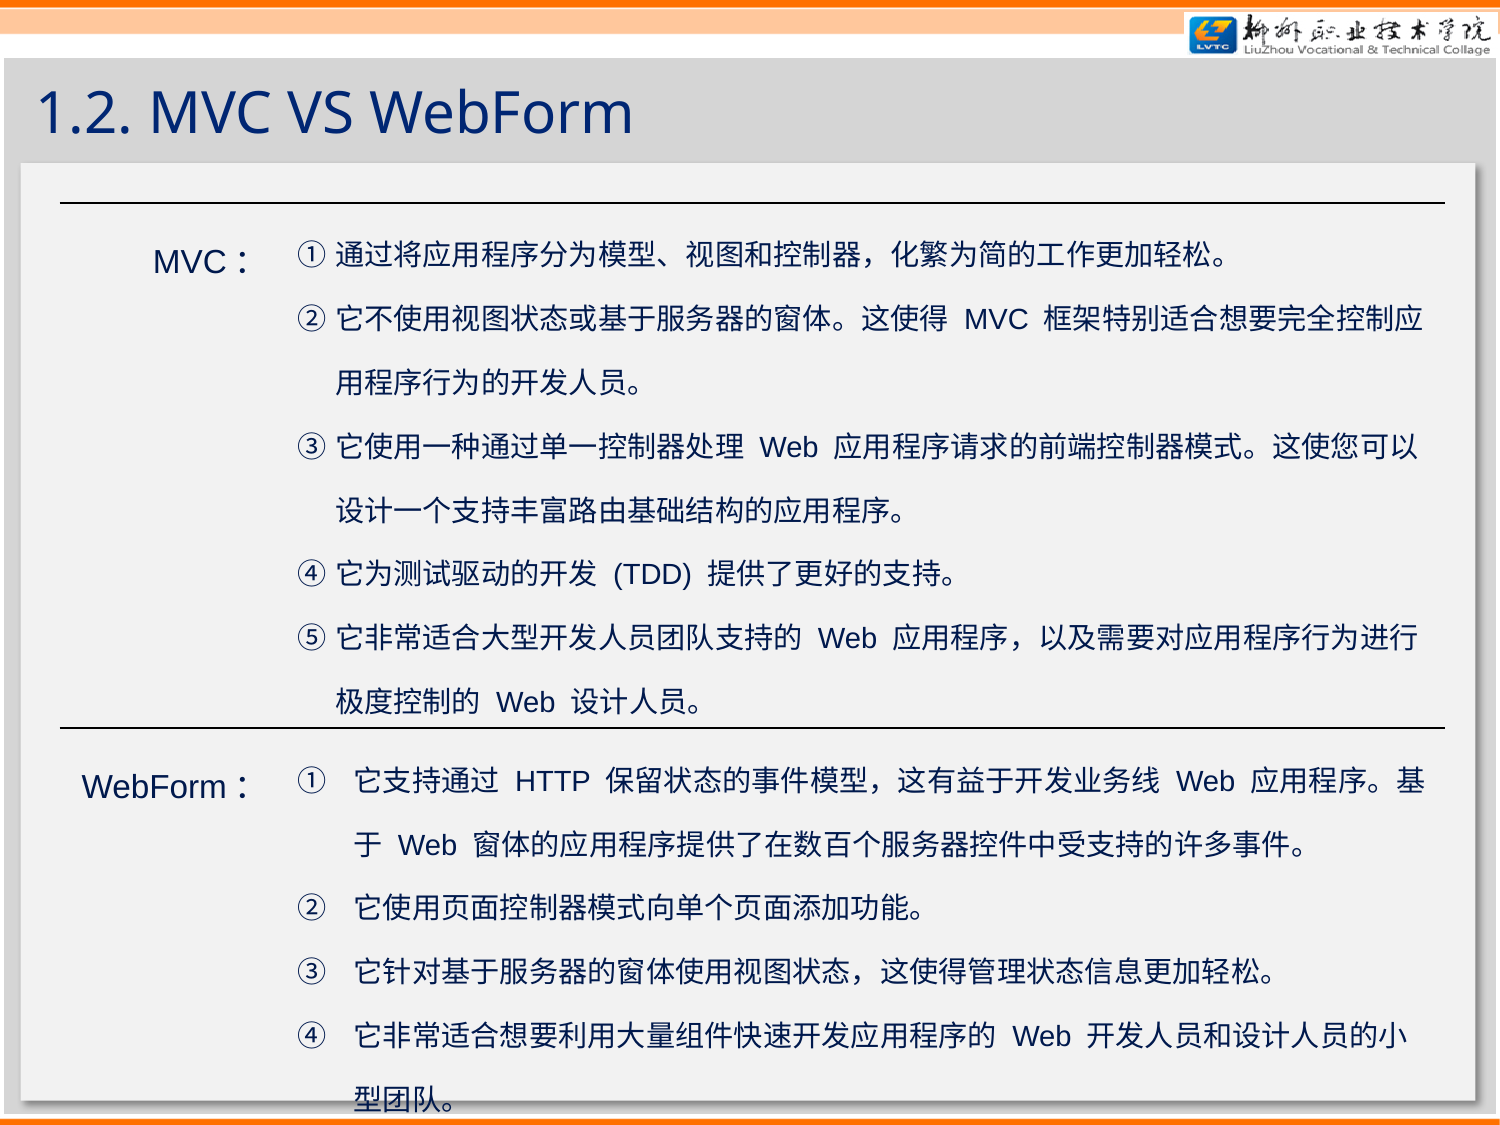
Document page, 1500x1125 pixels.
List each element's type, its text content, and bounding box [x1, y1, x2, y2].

title 1.2. MVC VS WebForm [20, 71, 1474, 151]
table_header MVC： [60, 204, 282, 727]
picture [0, 0, 1500, 56]
picture [1445, 1118, 1500, 1125]
picture [0, 1118, 60, 1125]
table_cell WebForm： [60, 729, 282, 1125]
table_header 通过将应用程序分为模型、视图和控制器，化繁为简的工作更加轻松。 它不使用视图状态或基于服务器的窗体。这使得 MVC 框架特别适合想要完全控制应用程序行为的开发人员。 它使用一种通过单一控制器处理 Web 应用程序请求的前端控制器模式。这使您可以设计一个支持丰富路由基础结构的应用程序。 它为测试驱动的开发 (TDD) 提供了更好的支持。 它非常适合大型开发人员团队支持的 Web 应用程序，以及需要对应用程序行为进行极度控制的 Web 设计人员。 [282, 204, 1445, 727]
table_cell 它支持通过 HTTP 保留状态的事件模型，这有益于开发业务线 Web 应用程序。基于 Web 窗体的应用程序提供了在数百个服务器控件中受支持的许多事件。 它使用页面控制器模式向单个页面添加功能。 它针对基于服务器的窗体使用视图状态，这使得管理状态信息更加轻松。 它非常适合想要利用大量组件快速开发应用程序的 Web 开发人员和设计人员的小型团队。 通常，对于应用程序开发而言，它比较简单，这是因为组件（Page 类、控件等）紧密集成并且通常需要比 MVC 模型更少的代码。 [282, 729, 1445, 1125]
